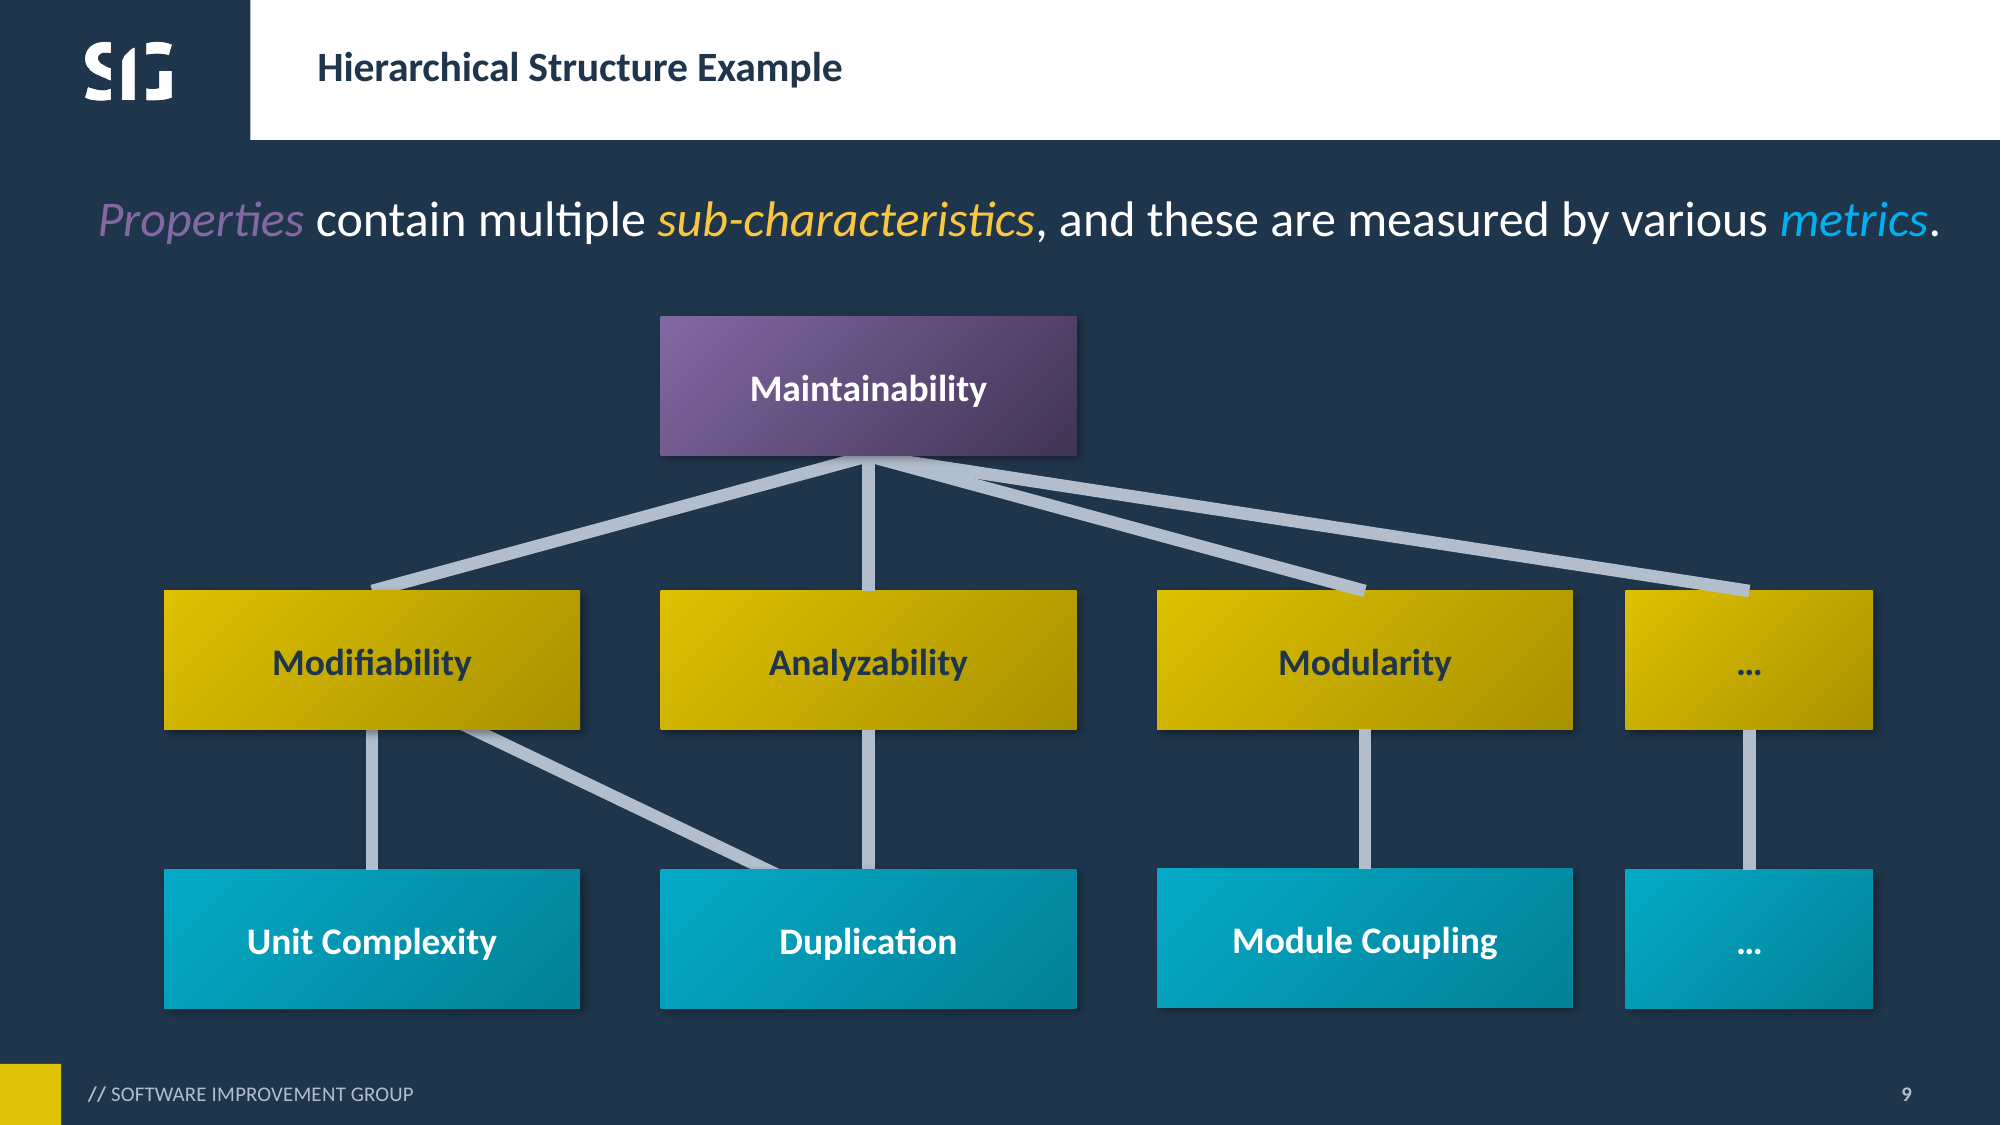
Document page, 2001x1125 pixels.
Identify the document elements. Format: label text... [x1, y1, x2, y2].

text_box … [1624, 590, 1874, 731]
text_box Duplication [659, 869, 1078, 1010]
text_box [372, 455, 868, 591]
text_box Modularity [1156, 591, 1574, 731]
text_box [424, 705, 817, 894]
text_box Modifiability [163, 590, 581, 731]
text_box Analyzability [659, 591, 1078, 731]
text_box Module Coupling [1156, 867, 1574, 1009]
slide_number 9 [1885, 1074, 1927, 1114]
text_box Maintainability [659, 316, 1078, 455]
text_box Properties contain multiple sub-characteristics, and these are measured by various metrics. [82, 171, 1956, 254]
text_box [868, 455, 1750, 591]
title Hierarchical Structure Example [317, 45, 1927, 92]
text_box Unit Complexity [163, 869, 581, 1010]
text_box … [1624, 869, 1874, 1010]
